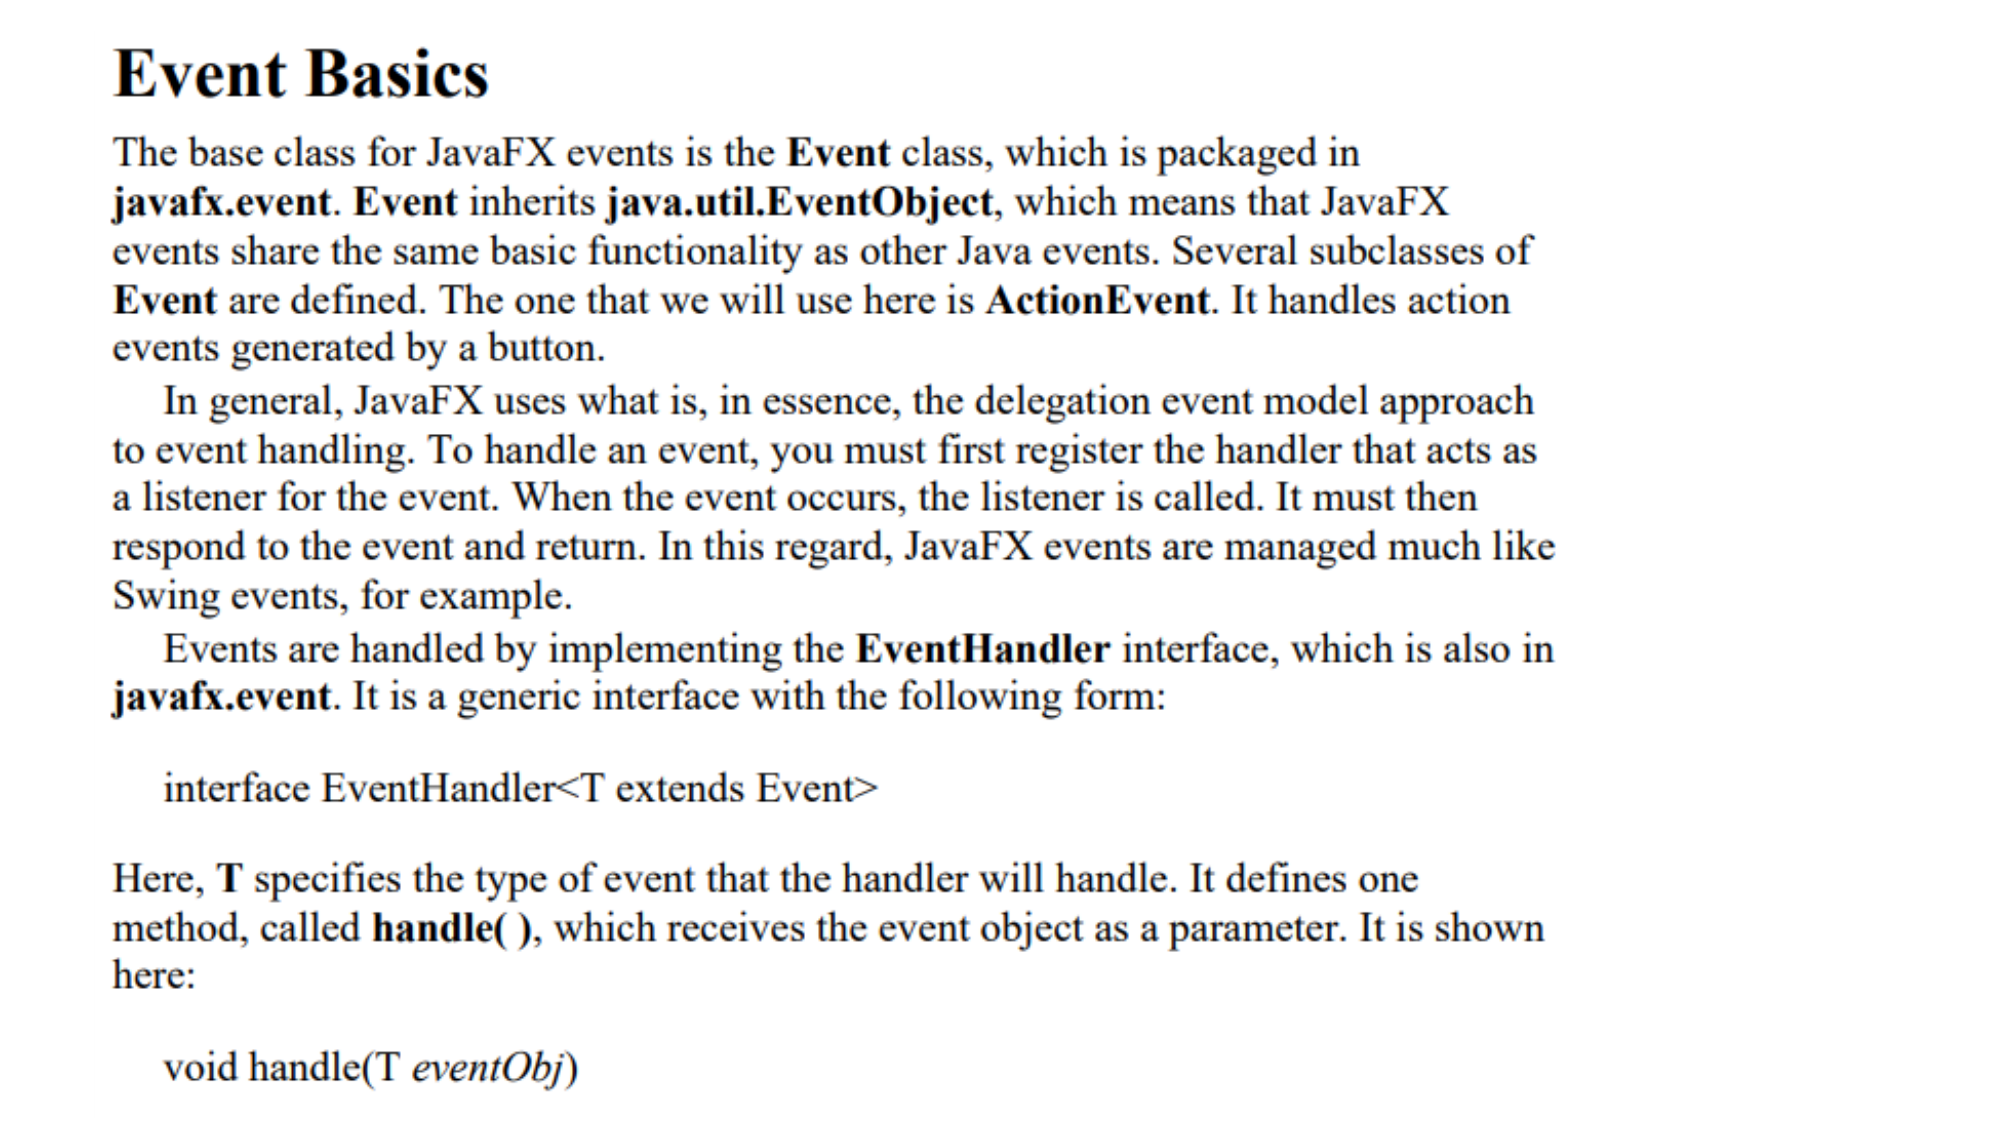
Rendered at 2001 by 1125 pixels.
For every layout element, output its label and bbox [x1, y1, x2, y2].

picture [93, 31, 1607, 1118]
